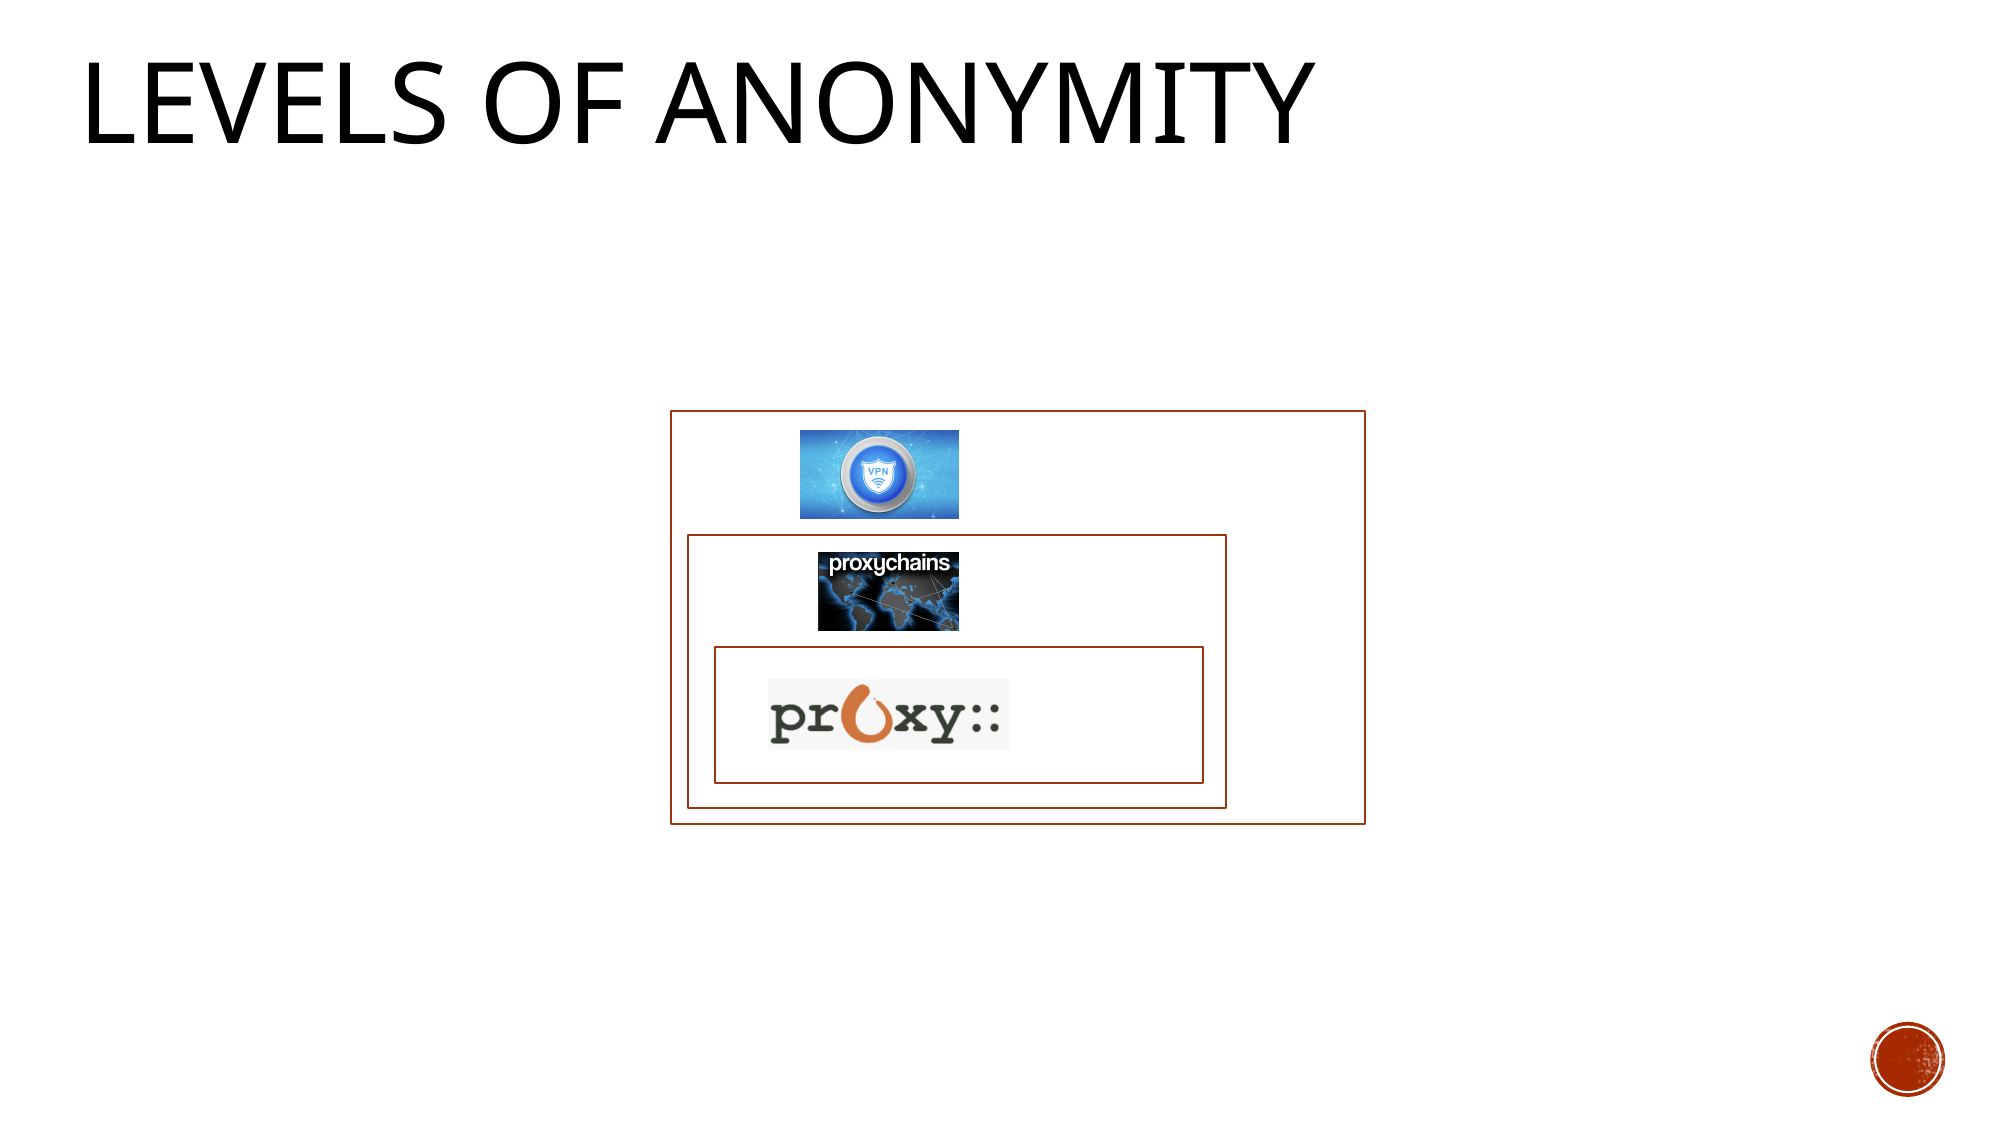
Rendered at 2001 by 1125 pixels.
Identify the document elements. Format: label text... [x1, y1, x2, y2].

picture [821, 555, 957, 628]
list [770, 681, 1007, 749]
title LEVELS OF ANONYMITY [63, 0, 1714, 240]
picture [800, 430, 959, 519]
text_box [670, 410, 1366, 825]
